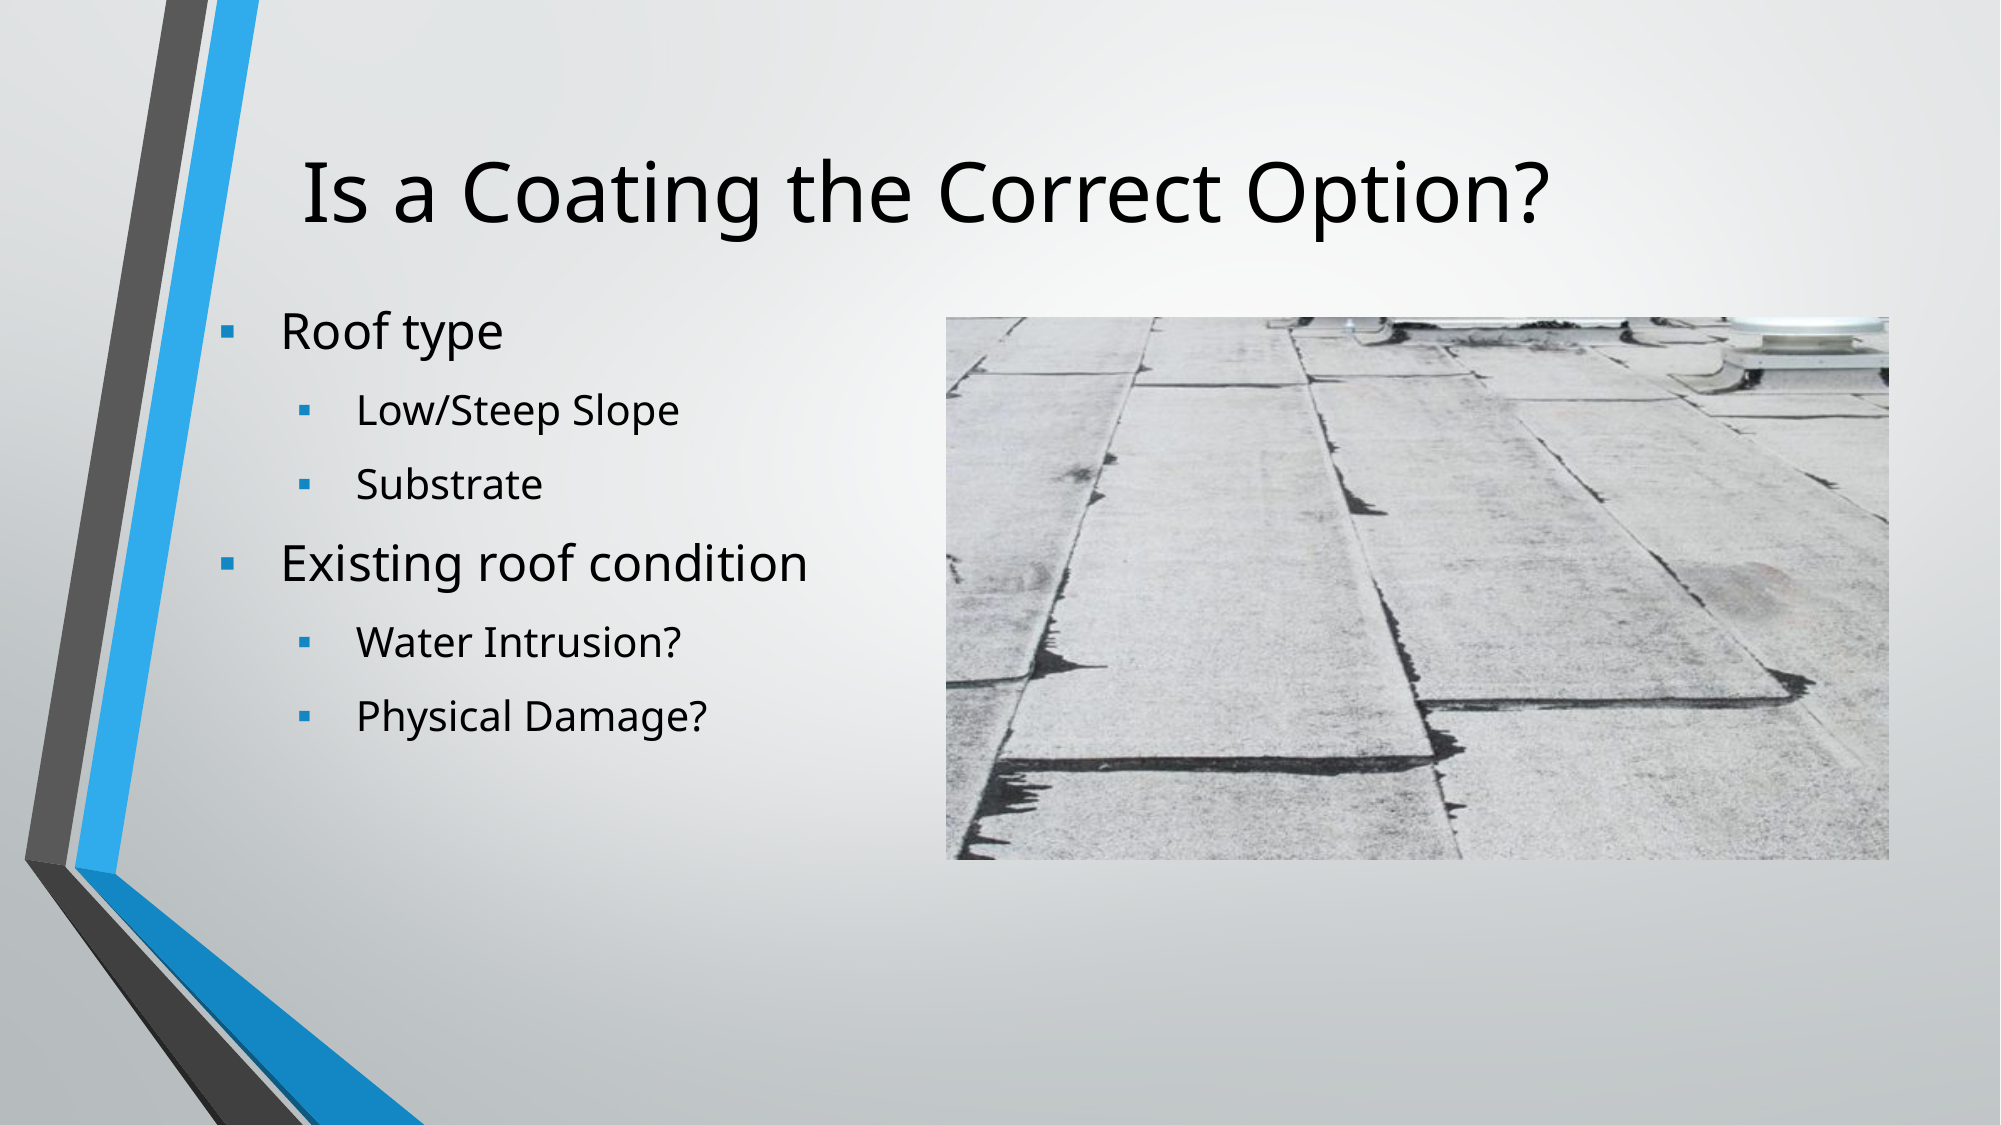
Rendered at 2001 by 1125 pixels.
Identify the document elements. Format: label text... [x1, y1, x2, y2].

picture [945, 316, 1890, 860]
list Roof type Low/Steep Slope Substrate Existing roof condition Water Intrusion? Physical Damage? [190, 298, 1916, 1013]
title Is a Coating the Correct Option? [137, 59, 1863, 248]
